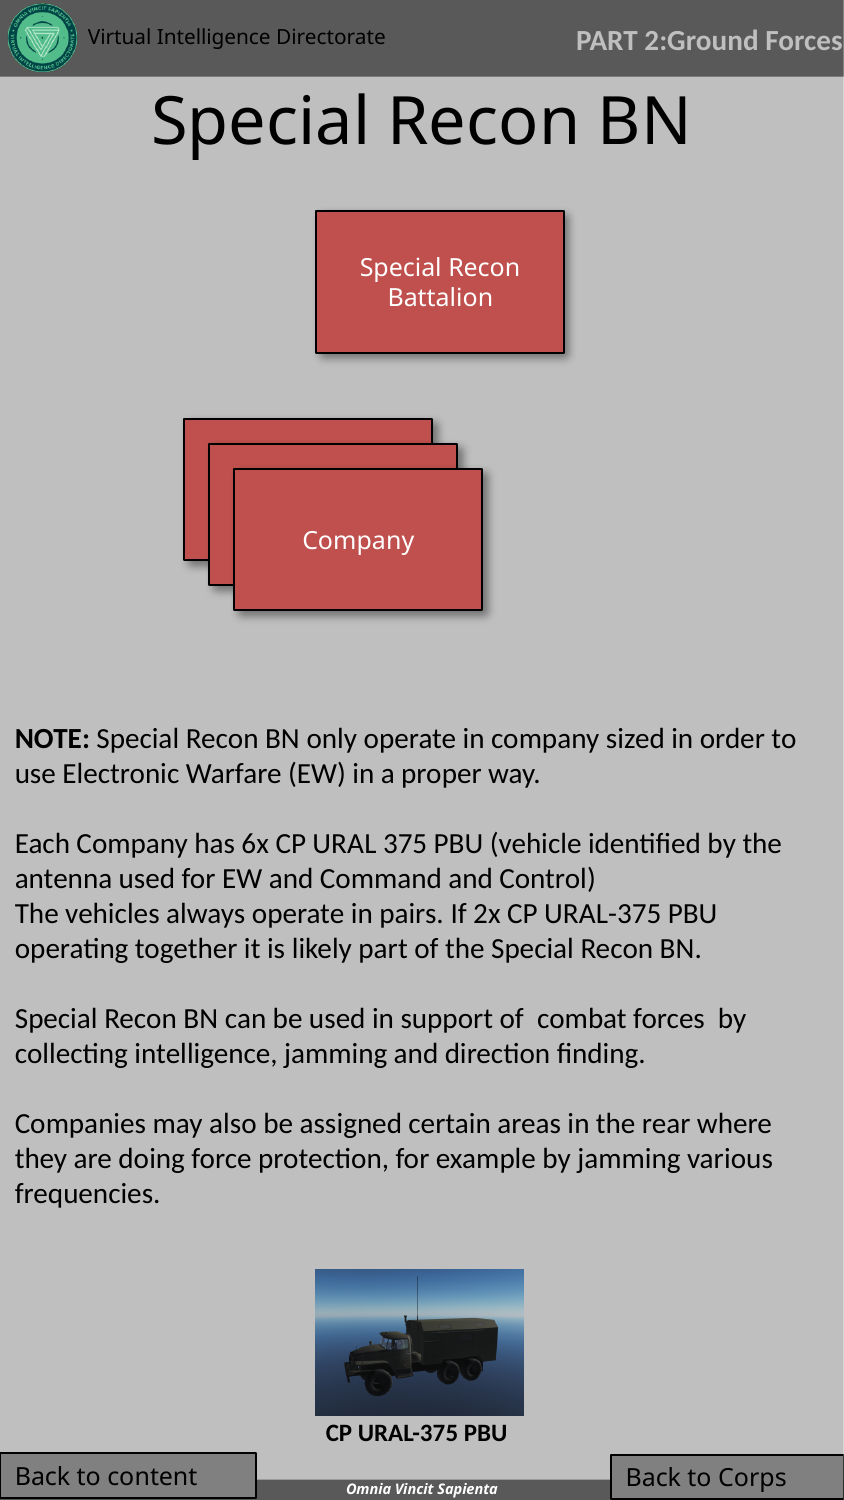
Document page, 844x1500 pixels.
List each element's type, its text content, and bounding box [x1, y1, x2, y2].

text_box NOTE: Special Recon BN only operate in company sized in order to use Electronic Warfare (EW) in a proper way. Each Company has 6x CP URAL 375 PBU (vehicle identified by the antenna used for EW and Command and Control) The vehicles always operate in pairs. If 2x CP URAL-375 PBU operating together it is likely part of the Special Recon BN. Special Recon BN can be used in support of combat forces by collecting intelligence, jamming and direction finding. Companies may also be assigned certain areas in the rear where they are doing force protection, for example by jamming various frequencies. [0, 712, 844, 1217]
text_box Company [182, 417, 434, 562]
text_box CP URAL-375 PBU [304, 1409, 530, 1454]
text_box Company [232, 467, 484, 612]
picture [315, 1269, 524, 1416]
text_box Back to content [0, 1453, 257, 1498]
picture [1, 1, 82, 74]
text_box Back to Corps [610, 1454, 844, 1500]
title Special Recon BN [0, 76, 844, 160]
text_box Company [207, 442, 459, 587]
text_box Special Recon Battalion [314, 209, 566, 355]
text_box PART 2:Ground Forces [551, 0, 844, 77]
